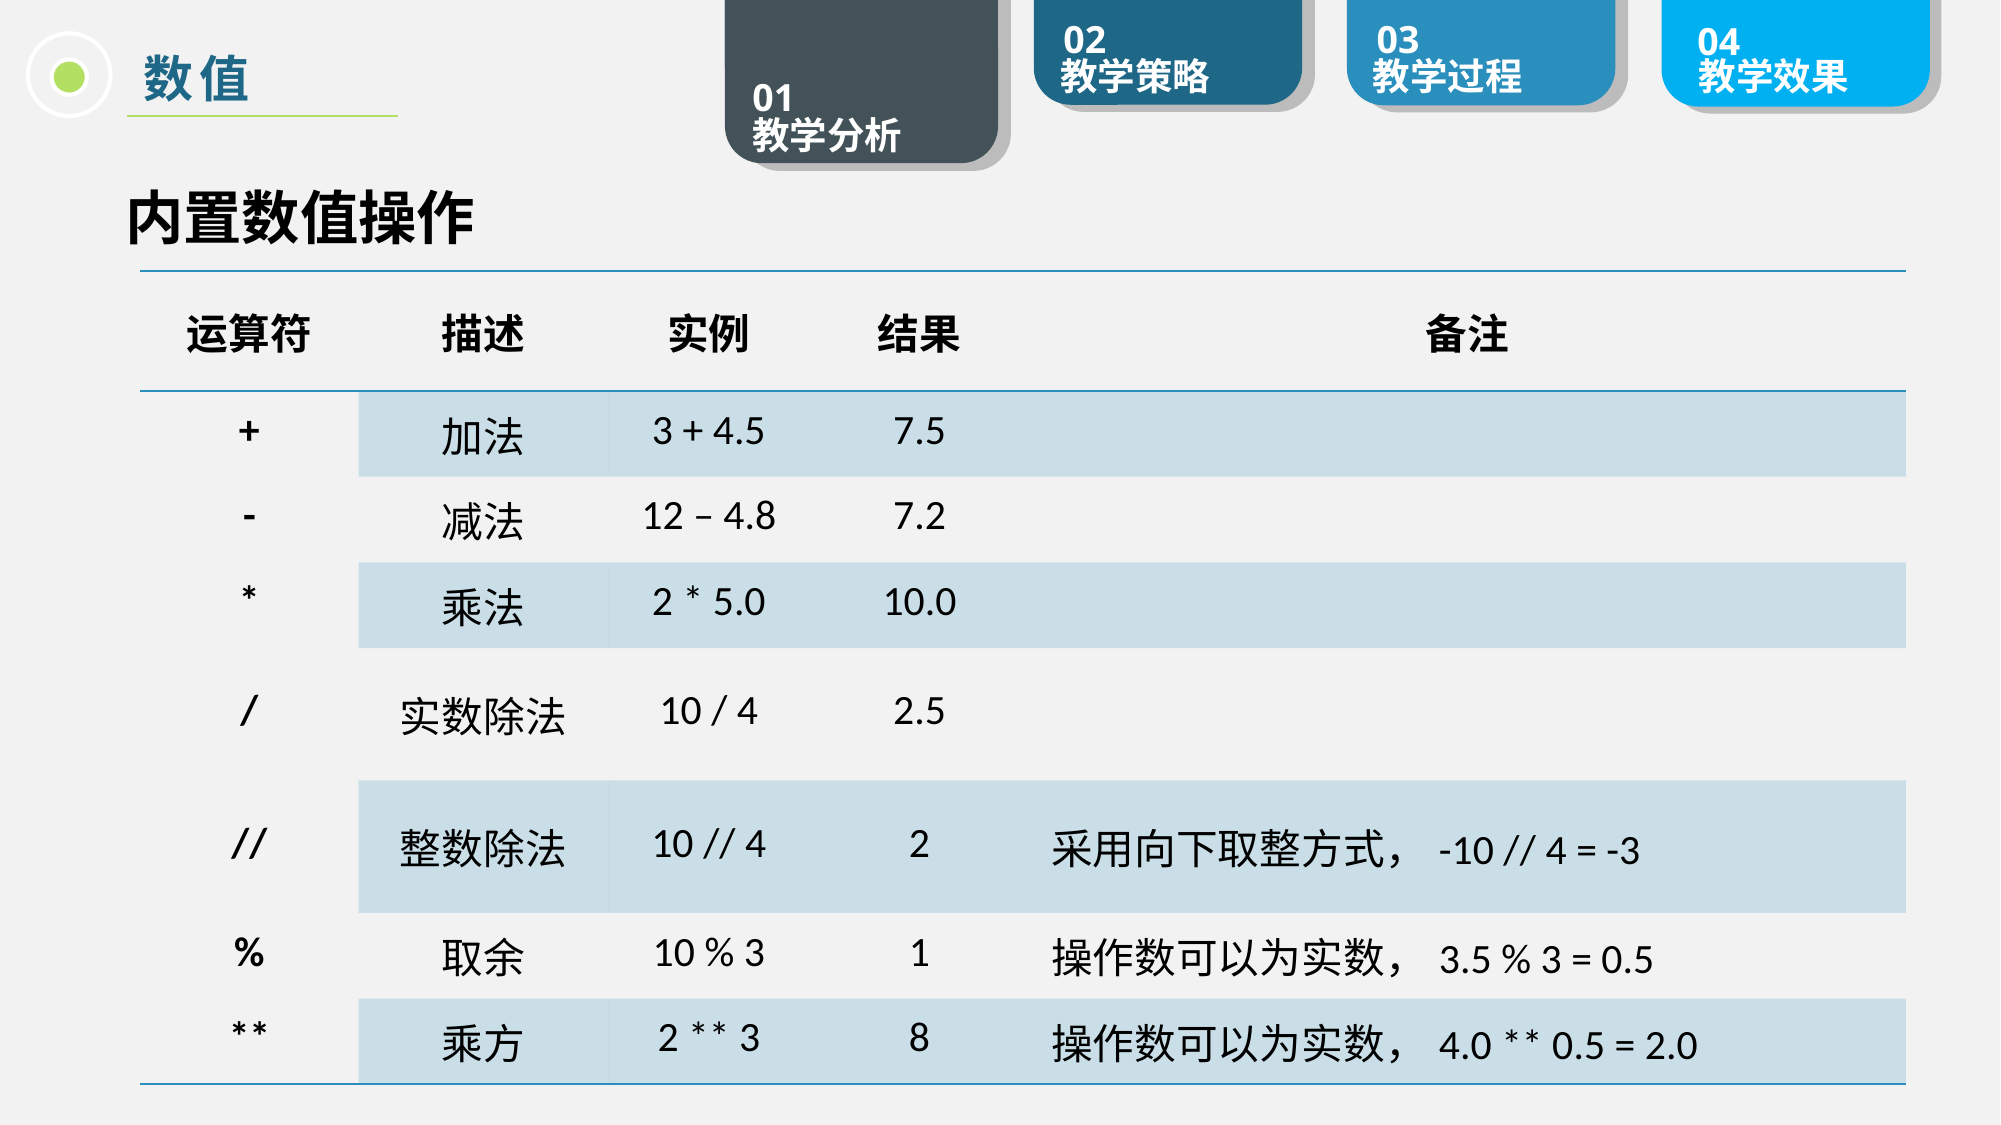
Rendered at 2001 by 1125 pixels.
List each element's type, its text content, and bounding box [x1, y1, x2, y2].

table_cell 10 // 4 [608, 780, 810, 913]
table_cell * [140, 562, 359, 648]
table_cell 操作数可以为实数，3.5 % 3 = 0.5 [1029, 913, 1906, 999]
table_cell [1029, 477, 1906, 562]
text_box 数值 [128, 40, 1155, 115]
table_cell 10.0 [810, 562, 1029, 648]
table_cell 减法 [359, 477, 608, 562]
table_cell 12 – 4.8 [608, 477, 810, 562]
table_cell 乘法 [359, 562, 608, 648]
table_cell - [140, 477, 359, 562]
text_box 内置数值操作 [110, 139, 2000, 259]
table_cell 乘方 [359, 999, 608, 1083]
table_cell [1029, 648, 1906, 780]
table_cell 操作数可以为实数，4.0 ** 0.5 = 2.0 [1029, 999, 1906, 1083]
table_cell 3 + 4.5 [608, 392, 810, 477]
table_cell 整数除法 [359, 780, 608, 913]
table_cell 加法 [359, 392, 608, 477]
table_cell 2 [810, 780, 1029, 913]
table_header 实例 [608, 272, 810, 390]
table_header 运算符 [140, 272, 359, 390]
table_header 结果 [810, 272, 1029, 390]
table_cell 10 % 3 [608, 913, 810, 999]
table_cell 取余 [359, 913, 608, 999]
table_cell 2 ** 3 [608, 999, 810, 1083]
table_cell [1029, 562, 1906, 648]
table_cell 2 * 5.0 [608, 562, 810, 648]
table_cell / [140, 648, 359, 780]
table_header 备注 [1029, 272, 1906, 390]
table_cell 8 [810, 999, 1029, 1083]
table_cell [1029, 392, 1906, 477]
table_cell % [140, 913, 359, 999]
table_cell ** [140, 999, 359, 1083]
table_cell + [140, 392, 359, 477]
table_cell 采用向下取整方式，-10 // 4 = -3 [1029, 780, 1906, 913]
table_cell 2.5 [810, 648, 1029, 780]
table_cell 7.5 [810, 392, 1029, 477]
table_cell 10 / 4 [608, 648, 810, 780]
table_header 描述 [359, 272, 608, 390]
table_cell 实数除法 [359, 648, 608, 780]
table_cell // [140, 780, 359, 913]
table_cell 7.2 [810, 477, 1029, 562]
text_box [27, 33, 111, 117]
table_cell 1 [810, 913, 1029, 999]
